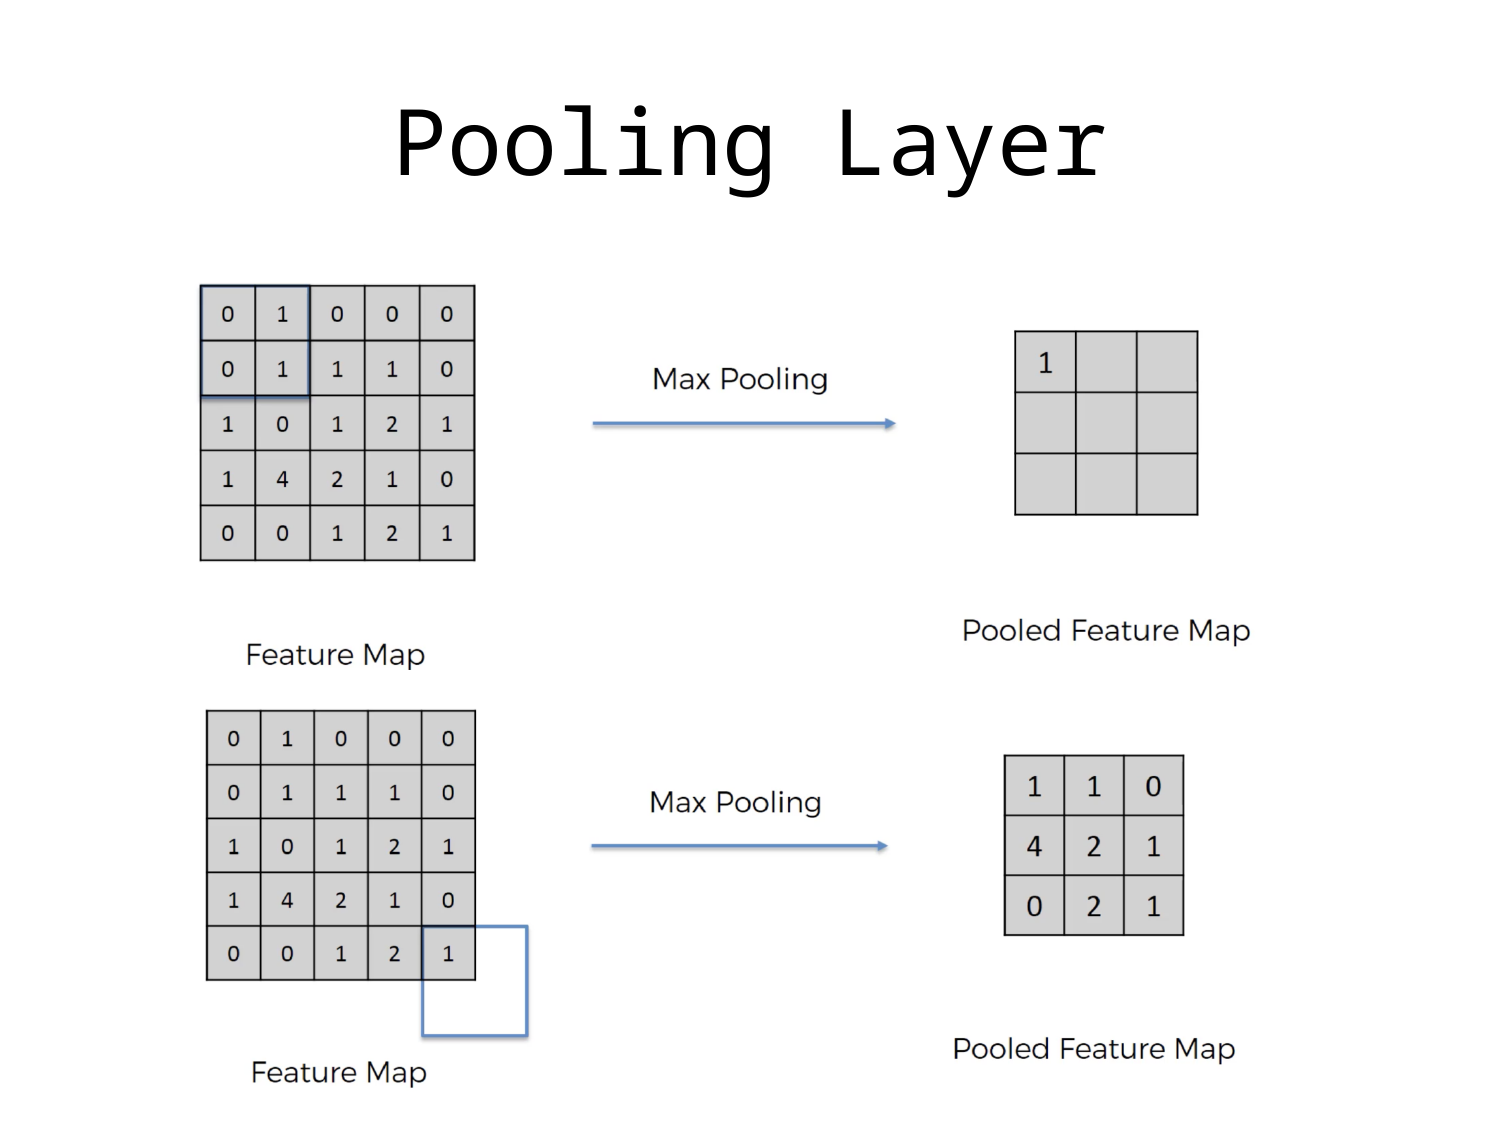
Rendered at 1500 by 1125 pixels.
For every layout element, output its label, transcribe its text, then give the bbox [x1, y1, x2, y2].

picture [175, 671, 1275, 1107]
picture [152, 255, 1299, 670]
title Pooling Layer [75, 45, 1425, 233]
